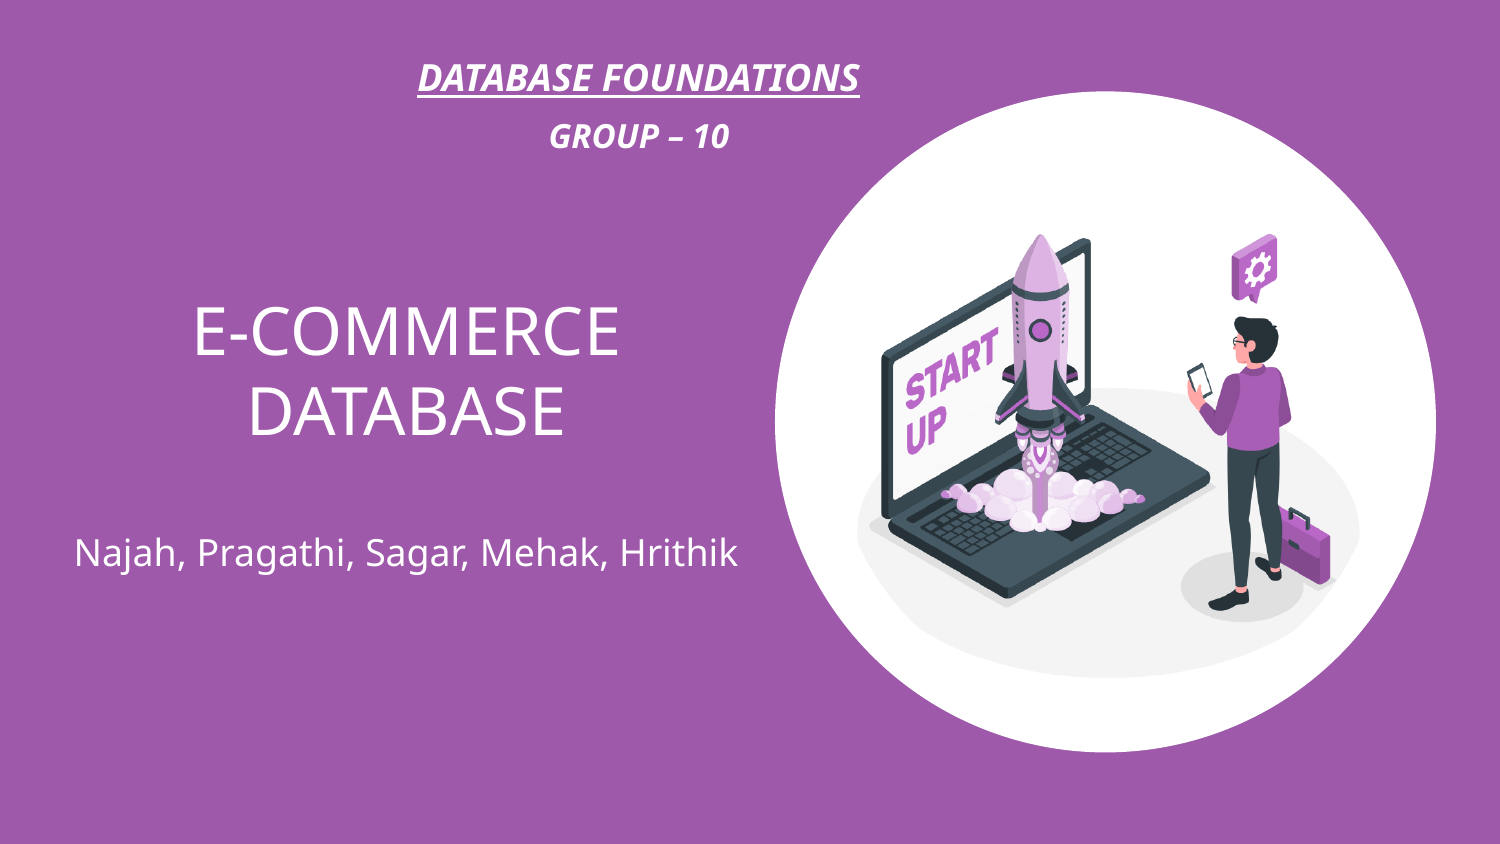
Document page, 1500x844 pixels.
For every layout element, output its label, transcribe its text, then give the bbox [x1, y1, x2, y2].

text_box [775, 243, 827, 600]
text_box [947, 712, 1264, 753]
title E-COMMERCE DATABASE Najah, Pragathi, Sagar, Mehak, Hrithik [37, 274, 775, 678]
text_box [1386, 247, 1436, 597]
text_box [1026, 91, 1297, 152]
subtitle DATABASE FOUNDATIONS GROUP – 10 [251, 32, 1026, 208]
picture [832, 153, 1383, 704]
